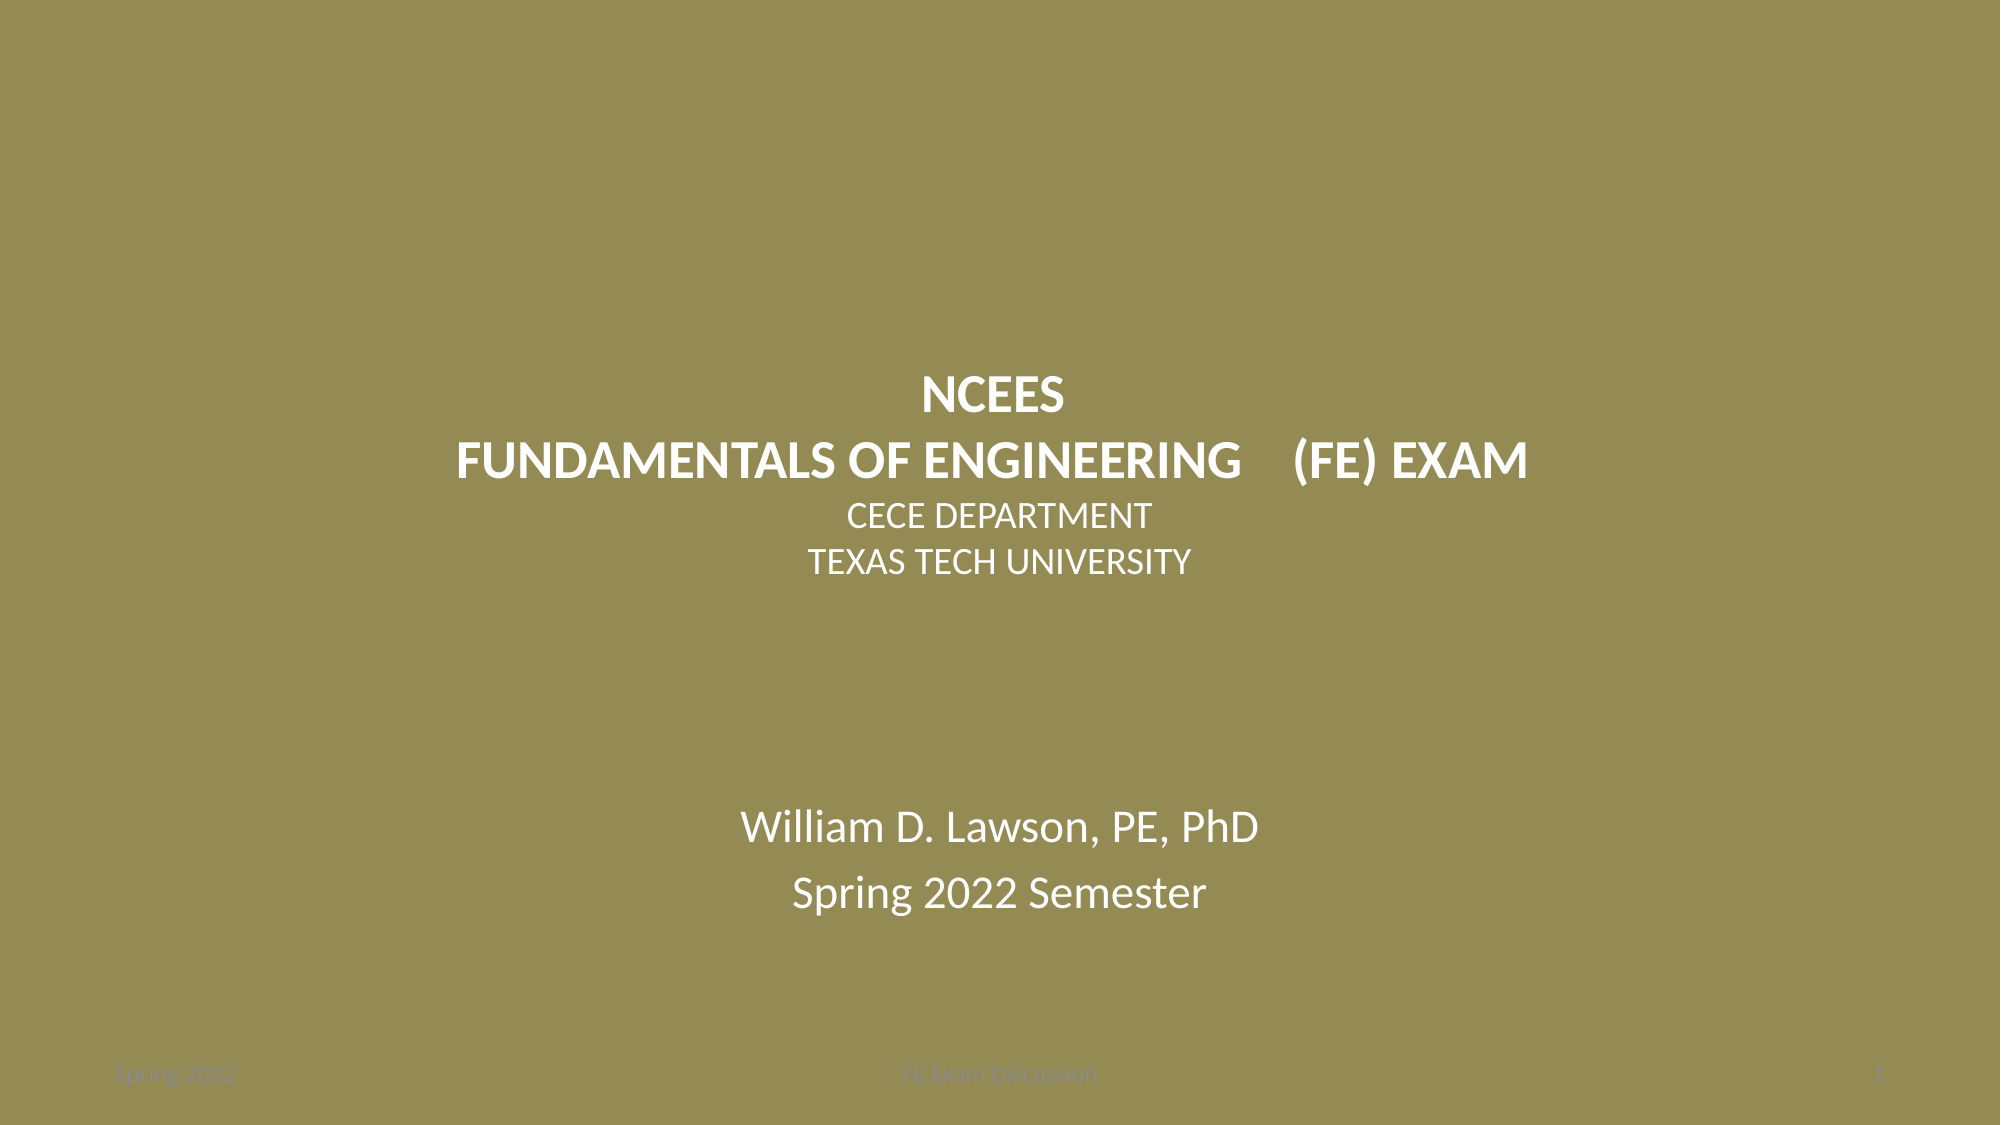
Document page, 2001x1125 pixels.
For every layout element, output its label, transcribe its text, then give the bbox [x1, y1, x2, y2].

slide_number Spring 2022 [99, 1042, 567, 1103]
title NCEES FUNDAMENTALS OF ENGINEERING (FE) EXAM CECE DEPARTMENT TEXAS TECH UNIVERSITY [300, 349, 1700, 591]
subtitle William D. Lawson, PE, PhD Spring 2022 Semester [300, 637, 1700, 925]
footer FE Exam Discussion [683, 1042, 1317, 1103]
slide_number 1 [1433, 1042, 1900, 1103]
